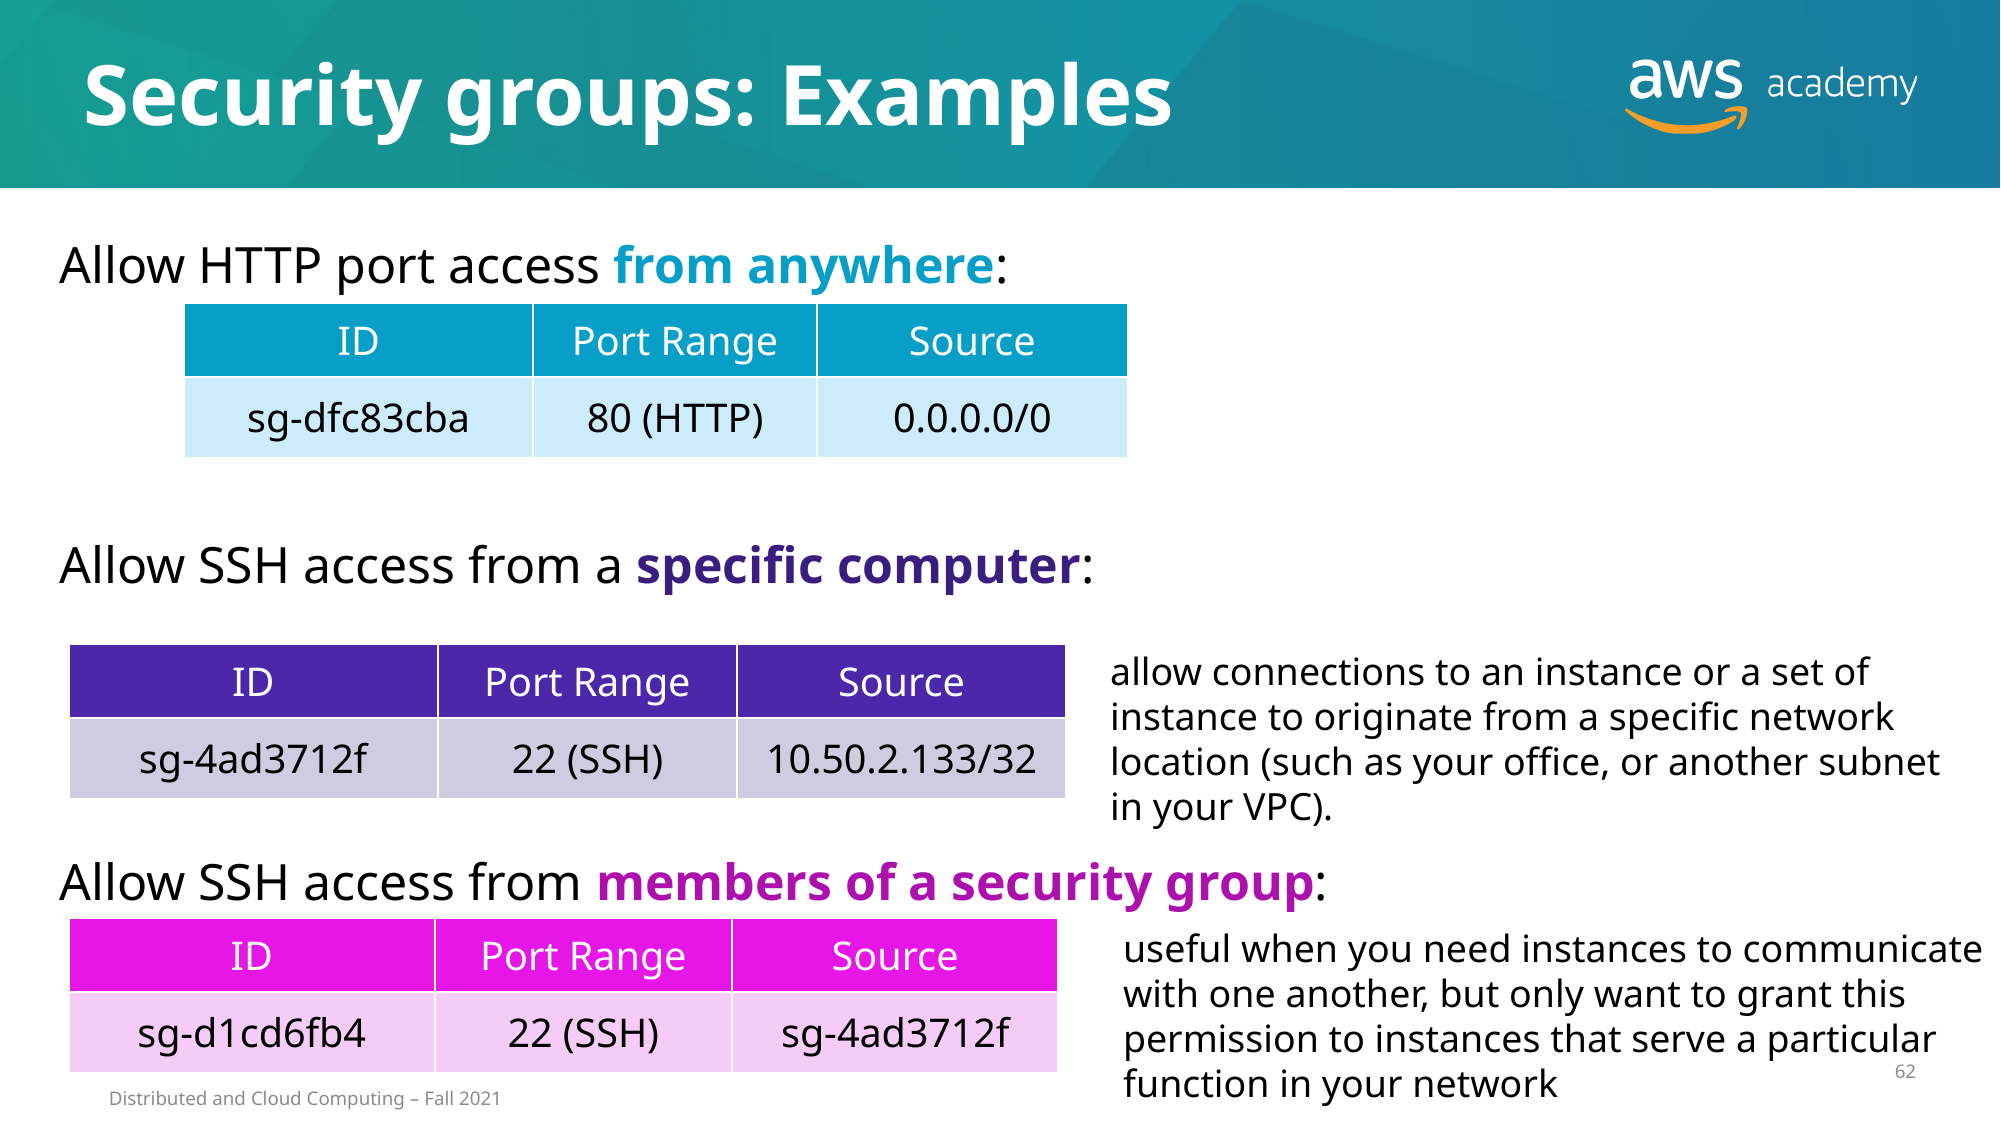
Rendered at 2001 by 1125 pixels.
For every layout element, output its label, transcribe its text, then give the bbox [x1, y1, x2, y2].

table_header Source [818, 304, 1127, 376]
table_header ID [70, 645, 437, 717]
table_header Source [738, 645, 1065, 717]
table_cell 22 (SSH) [439, 719, 736, 798]
table_header ID [70, 919, 434, 991]
table_header ID [185, 304, 532, 376]
table_cell sg-d1cd6fb4 [70, 993, 434, 1072]
title Security groups: Examples [68, 59, 1551, 138]
table_cell 10.50.2.133/32 [738, 719, 1065, 798]
table_header Port Range [534, 304, 816, 376]
table_cell sg-4ad3712f [733, 993, 1057, 1067]
table_header Port Range [439, 645, 736, 717]
picture [0, 0, 2000, 188]
table_cell 80 (HTTP) [534, 378, 816, 457]
table_cell sg-dfc83cba [185, 378, 532, 457]
text_box Allow HTTP port access from anywhere: [39, 223, 1325, 322]
table_cell 22 (SSH) [436, 993, 731, 1067]
text_box useful when you need instances to communicate with one another, but only want to grant this permission to instances that serve a particular function in your network [1108, 917, 2000, 1112]
footer Distributed and Cloud Computing – Fall 2021 [93, 1067, 1221, 1125]
text_box Allow SSH access from a specific computer: [39, 524, 1487, 669]
text_box Allow SSH access from members of a security group: [39, 837, 1480, 982]
text_box allow connections to an instance or a set of instance to originate from a specific network location (such as your office, or another subnet in your VPC). [1095, 641, 1961, 836]
table_header Source [733, 919, 1057, 991]
table_cell sg-4ad3712f [70, 719, 437, 798]
table_header Port Range [436, 919, 731, 991]
table_cell 0.0.0.0/0 [818, 378, 1127, 457]
